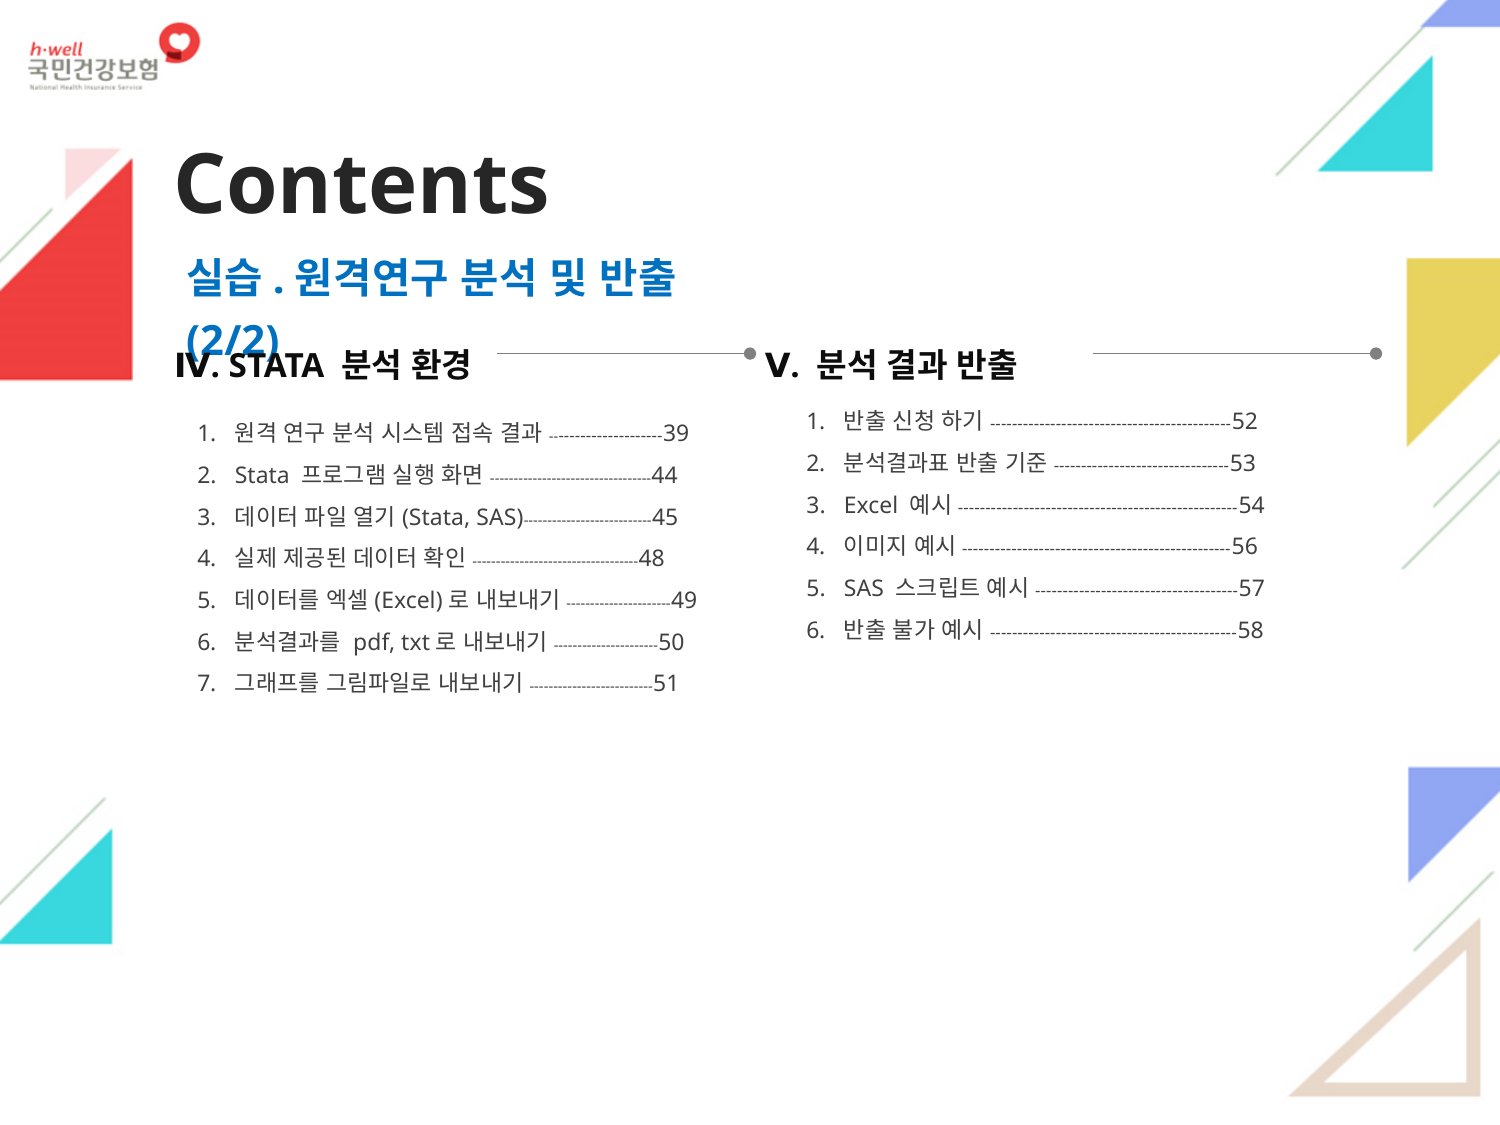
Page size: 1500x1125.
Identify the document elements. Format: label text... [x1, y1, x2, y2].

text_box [159, 314, 747, 393]
picture [1275, 199, 1500, 1125]
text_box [749, 314, 1377, 393]
text_box 실습.원격연구 분석 및 반출(2/2) [171, 231, 786, 312]
text_box 반출 신청 하기--------------------------------------------52 분석결과표 반출 기준--------------------------------53 Excel 예시---------------------------------------------------54 이미지 예시-------------------------------------------------56 SAS 스크립트 예시-------------------------------------57 반출 불가 예시---------------------------------------------58 [791, 402, 1353, 651]
text_box 원격 연구 분석 시스템 접속 결과---------------------39 Stata 프로그램 실행 화면----------------------------------44 데이터 파일 열기(Stata, SAS)---------------------------45 실제 제공된 데이터 확인-----------------------------------48 데이터를 엑셀(Excel)로 내보내기----------------------49 분석결과를 pdf, txt로 내보내기----------------------50 그래프를 그림파일로 내보내기--------------------------51 [182, 402, 749, 704]
picture [0, 129, 155, 397]
text_box Contents [158, 160, 566, 238]
picture [1267, 0, 1500, 194]
picture [0, 4, 240, 114]
picture [0, 778, 191, 988]
